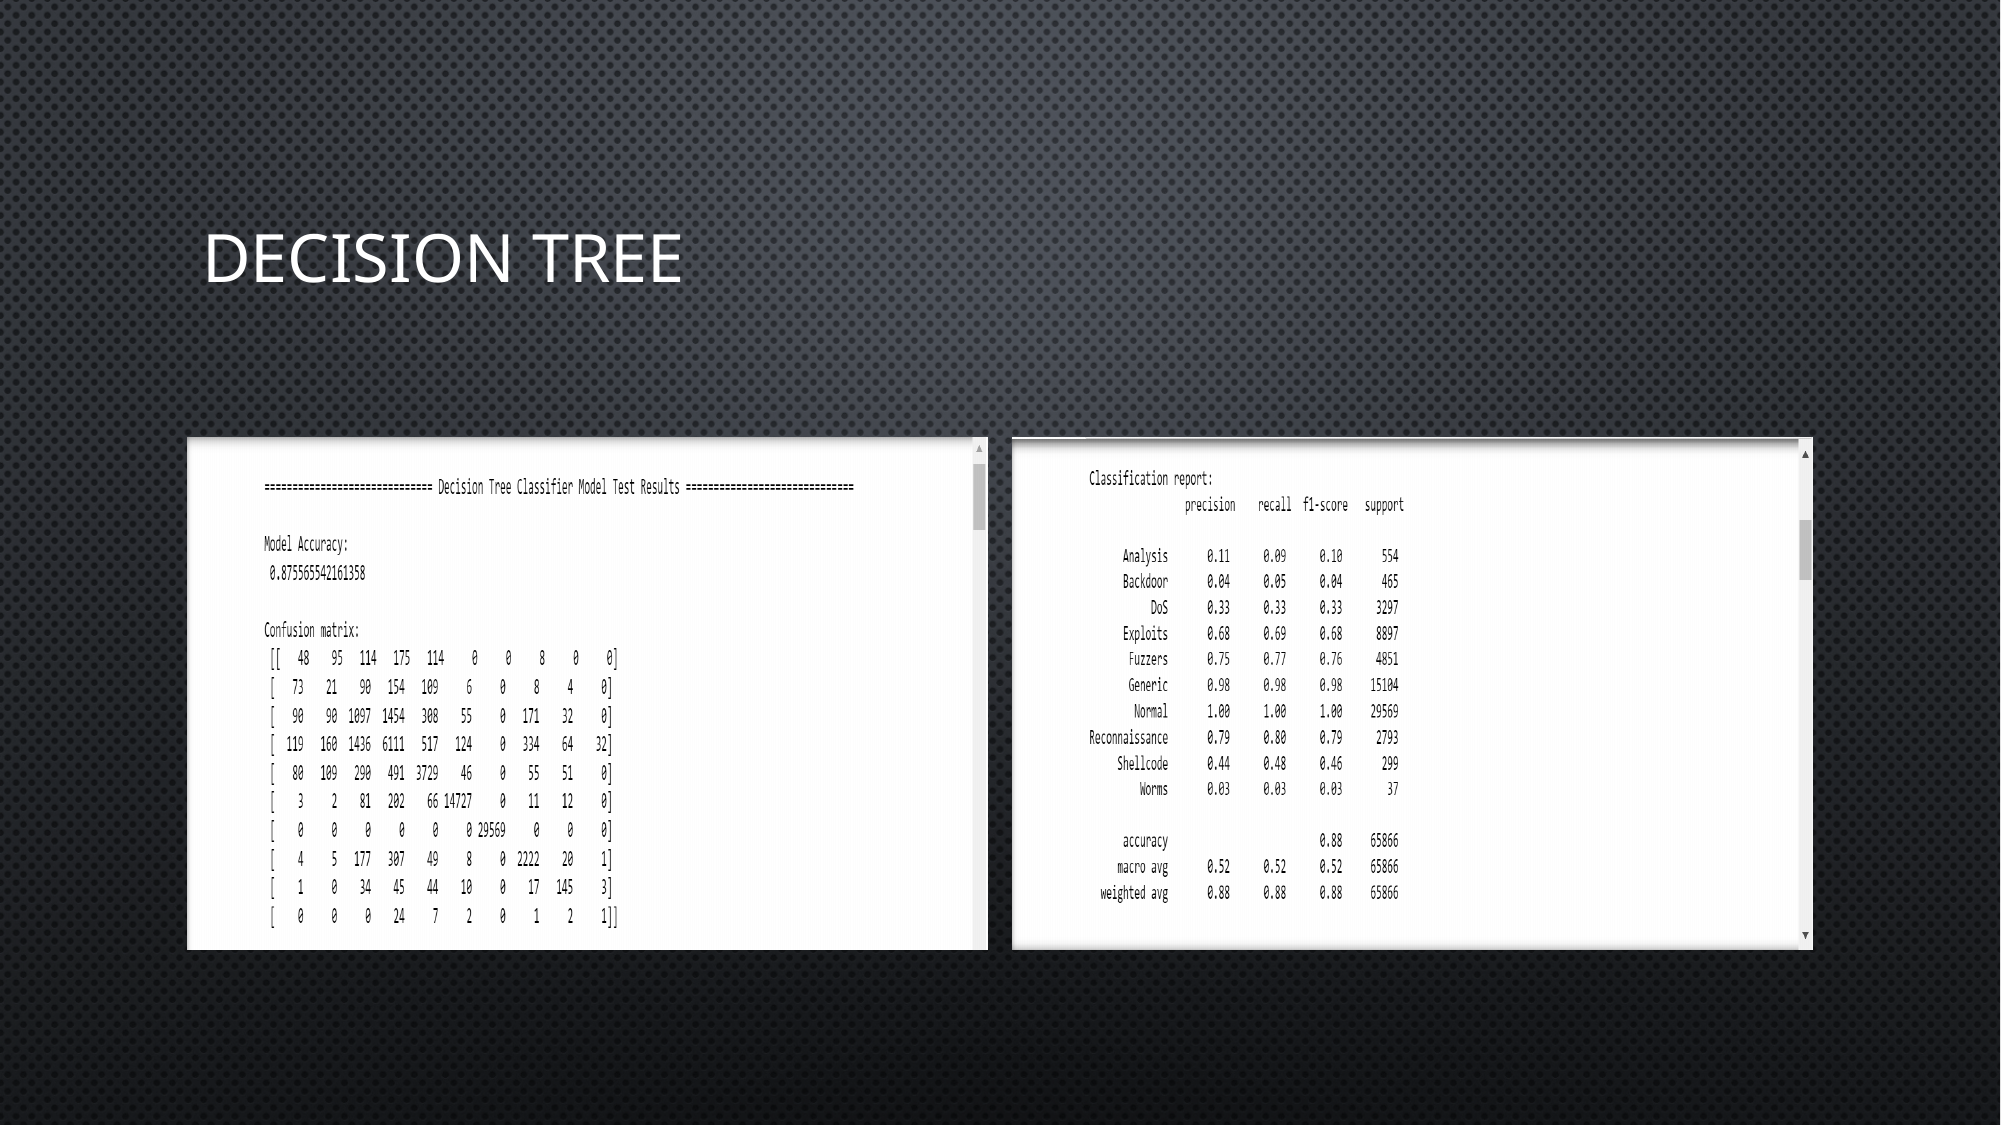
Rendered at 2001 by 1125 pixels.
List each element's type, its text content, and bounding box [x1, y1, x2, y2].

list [186, 437, 988, 951]
title Decision tree [187, 99, 1813, 413]
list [1011, 437, 1813, 951]
